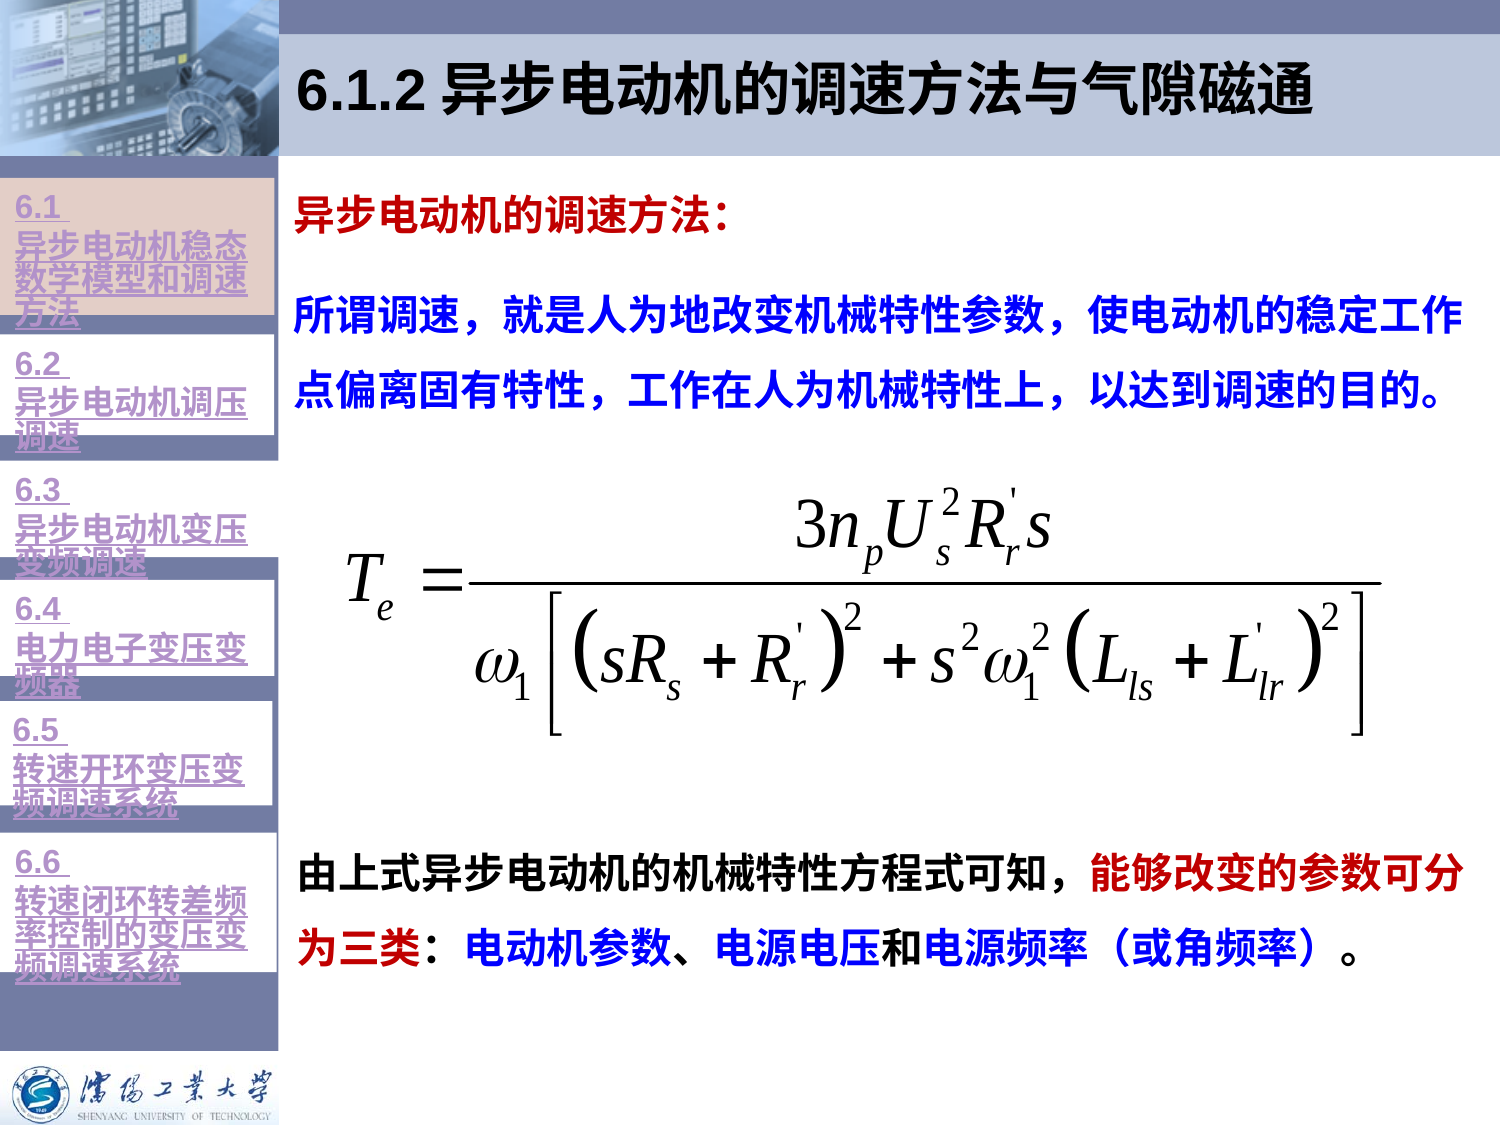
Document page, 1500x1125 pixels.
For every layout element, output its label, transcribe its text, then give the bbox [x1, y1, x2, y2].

text_box 异步电动机的调速方法： 所谓调速，就是人为地改变机械特性参数，使电动机的稳定工作点偏离固有特性，工作在人为机械特性上，以达到调速的目的。 [278, 156, 1500, 422]
text_box 6.3 异步电动机变压变频调速 [0, 460, 279, 558]
picture [0, 1051, 279, 1125]
text_box 6.4 电力电子变压变频器 [0, 579, 275, 676]
picture [337, 469, 1395, 752]
title 6.1.2异步电动机的调速方法与气隙磁通 [296, 13, 1455, 156]
text_box 6.5 转速开环变压变频调速系统 [0, 701, 273, 806]
picture [0, 0, 279, 156]
text_box 6.1 异步电动机稳态数学模型和调速方法 [0, 177, 275, 315]
text_box 6.6 转速闭环转差频率控制的变压变频调速系统 [0, 832, 277, 973]
text_box 由上式异步电动机的机械特性方程式可知，能够改变的参数可分为三类：电动机参数、电源电压和电源频率（或角频率）。 [281, 814, 1488, 979]
text_box 6.2 异步电动机调压调速 [0, 334, 275, 436]
